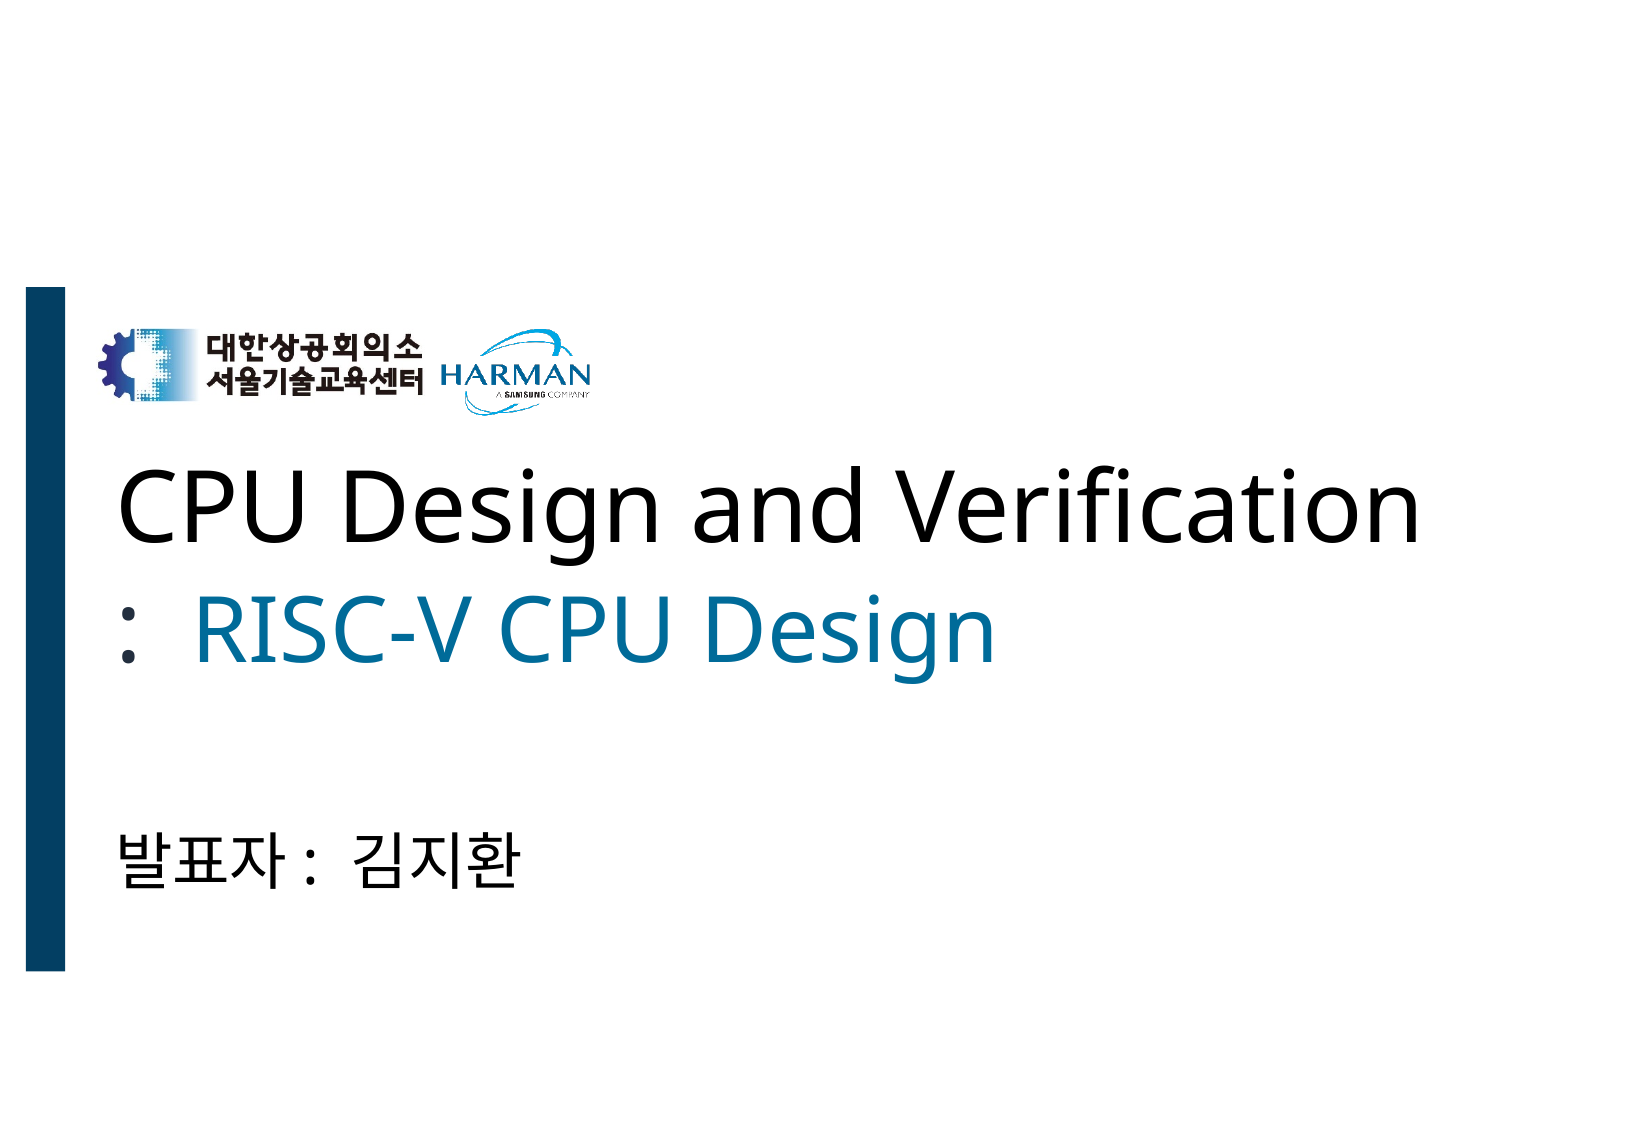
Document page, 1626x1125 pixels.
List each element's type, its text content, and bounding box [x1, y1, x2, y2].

picture [439, 324, 594, 417]
text_box CPU Design and Verification : RISC-V CPU Design [100, 435, 1471, 691]
text_box 발표자: 김지환 [100, 814, 550, 905]
picture [93, 324, 427, 405]
text_box [25, 287, 66, 972]
